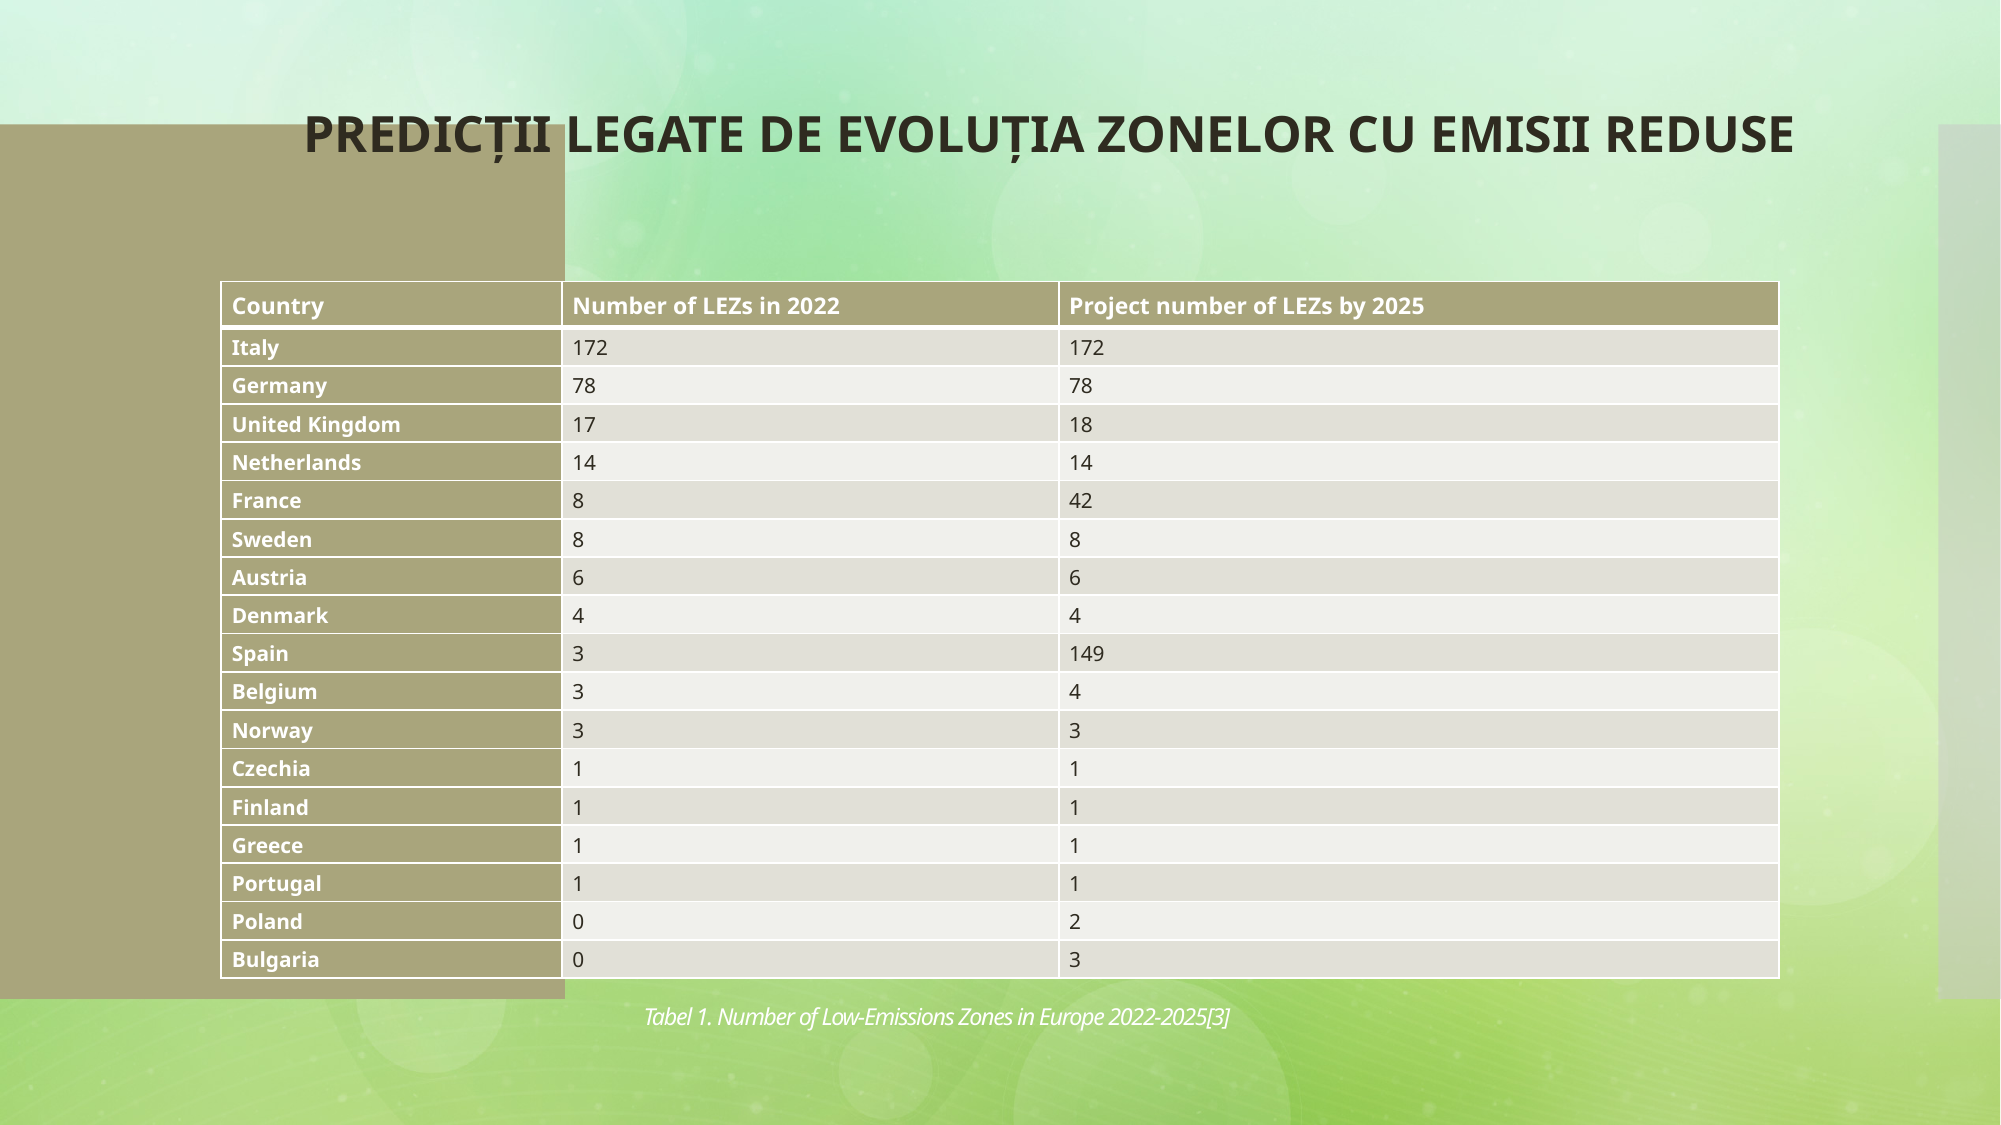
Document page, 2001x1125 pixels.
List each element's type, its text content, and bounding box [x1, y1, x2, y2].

table_cell 6 [1060, 558, 1778, 594]
table_cell 4 [1060, 596, 1778, 633]
table_cell Germany [222, 367, 561, 403]
table_cell 3 [1060, 711, 1778, 748]
table_cell 78 [563, 367, 1058, 403]
table_cell 8 [1060, 520, 1778, 556]
table_cell 78 [1060, 367, 1778, 403]
table_cell 2 [1060, 902, 1778, 939]
table_cell 1 [563, 826, 1058, 862]
table_cell 42 [1060, 481, 1778, 518]
table_cell 18 [1060, 405, 1778, 441]
table_cell Denmark [222, 596, 561, 633]
table_cell 3 [563, 634, 1058, 671]
table_cell 3 [563, 673, 1058, 709]
table_cell 17 [563, 405, 1058, 441]
table_cell 172 [563, 330, 1058, 365]
table_cell Austria [222, 558, 561, 594]
table_cell Sweden [222, 520, 561, 556]
table_cell 8 [563, 520, 1058, 556]
table_cell Italy [222, 330, 561, 365]
table_cell Czechia [222, 749, 561, 786]
table_cell 4 [563, 596, 1058, 633]
table_cell 3 [1060, 941, 1778, 977]
table_cell 1 [1060, 749, 1778, 786]
table_cell 0 [563, 902, 1058, 939]
table_cell 14 [563, 443, 1058, 480]
table_cell 1 [563, 749, 1058, 786]
table_cell Greece [222, 826, 561, 862]
table_cell 1 [563, 788, 1058, 824]
table_cell 1 [1060, 826, 1778, 862]
table_cell France [222, 481, 561, 518]
picture [0, 0, 2001, 1125]
title Tabel 1. Number of Low-Emissions Zones in Europe 2022-2025[3] [628, 997, 1683, 1075]
table_cell Netherlands [222, 443, 561, 480]
table_cell Norway [222, 711, 561, 748]
table_cell Finland [222, 788, 561, 824]
table_cell Portugal [222, 864, 561, 901]
table_header Country [222, 282, 561, 325]
table_cell 1 [1060, 788, 1778, 824]
table_cell 1 [563, 864, 1058, 901]
table_cell Spain [222, 634, 561, 671]
table_cell 6 [563, 558, 1058, 594]
table_cell 4 [1060, 673, 1778, 709]
table_cell Poland [222, 902, 561, 939]
table_cell 3 [563, 711, 1058, 748]
table_cell 1 [1060, 864, 1778, 901]
table_cell United Kingdom [222, 405, 561, 441]
table_cell 8 [563, 481, 1058, 518]
table_cell Belgium [222, 673, 561, 709]
table_cell 149 [1060, 634, 1778, 671]
table_cell 14 [1060, 443, 1778, 480]
text_box PREDICȚII LEGATE DE EVOLUȚIA ZONELOR CU EMISII REDUSE [192, 95, 1907, 171]
table_cell Bulgaria [222, 941, 561, 977]
table_cell 172 [1060, 330, 1778, 365]
table_header Project number of LEZs by 2025 [1060, 282, 1778, 325]
table_cell 0 [563, 941, 1058, 977]
table_header Number of LEZs in 2022 [563, 282, 1058, 325]
